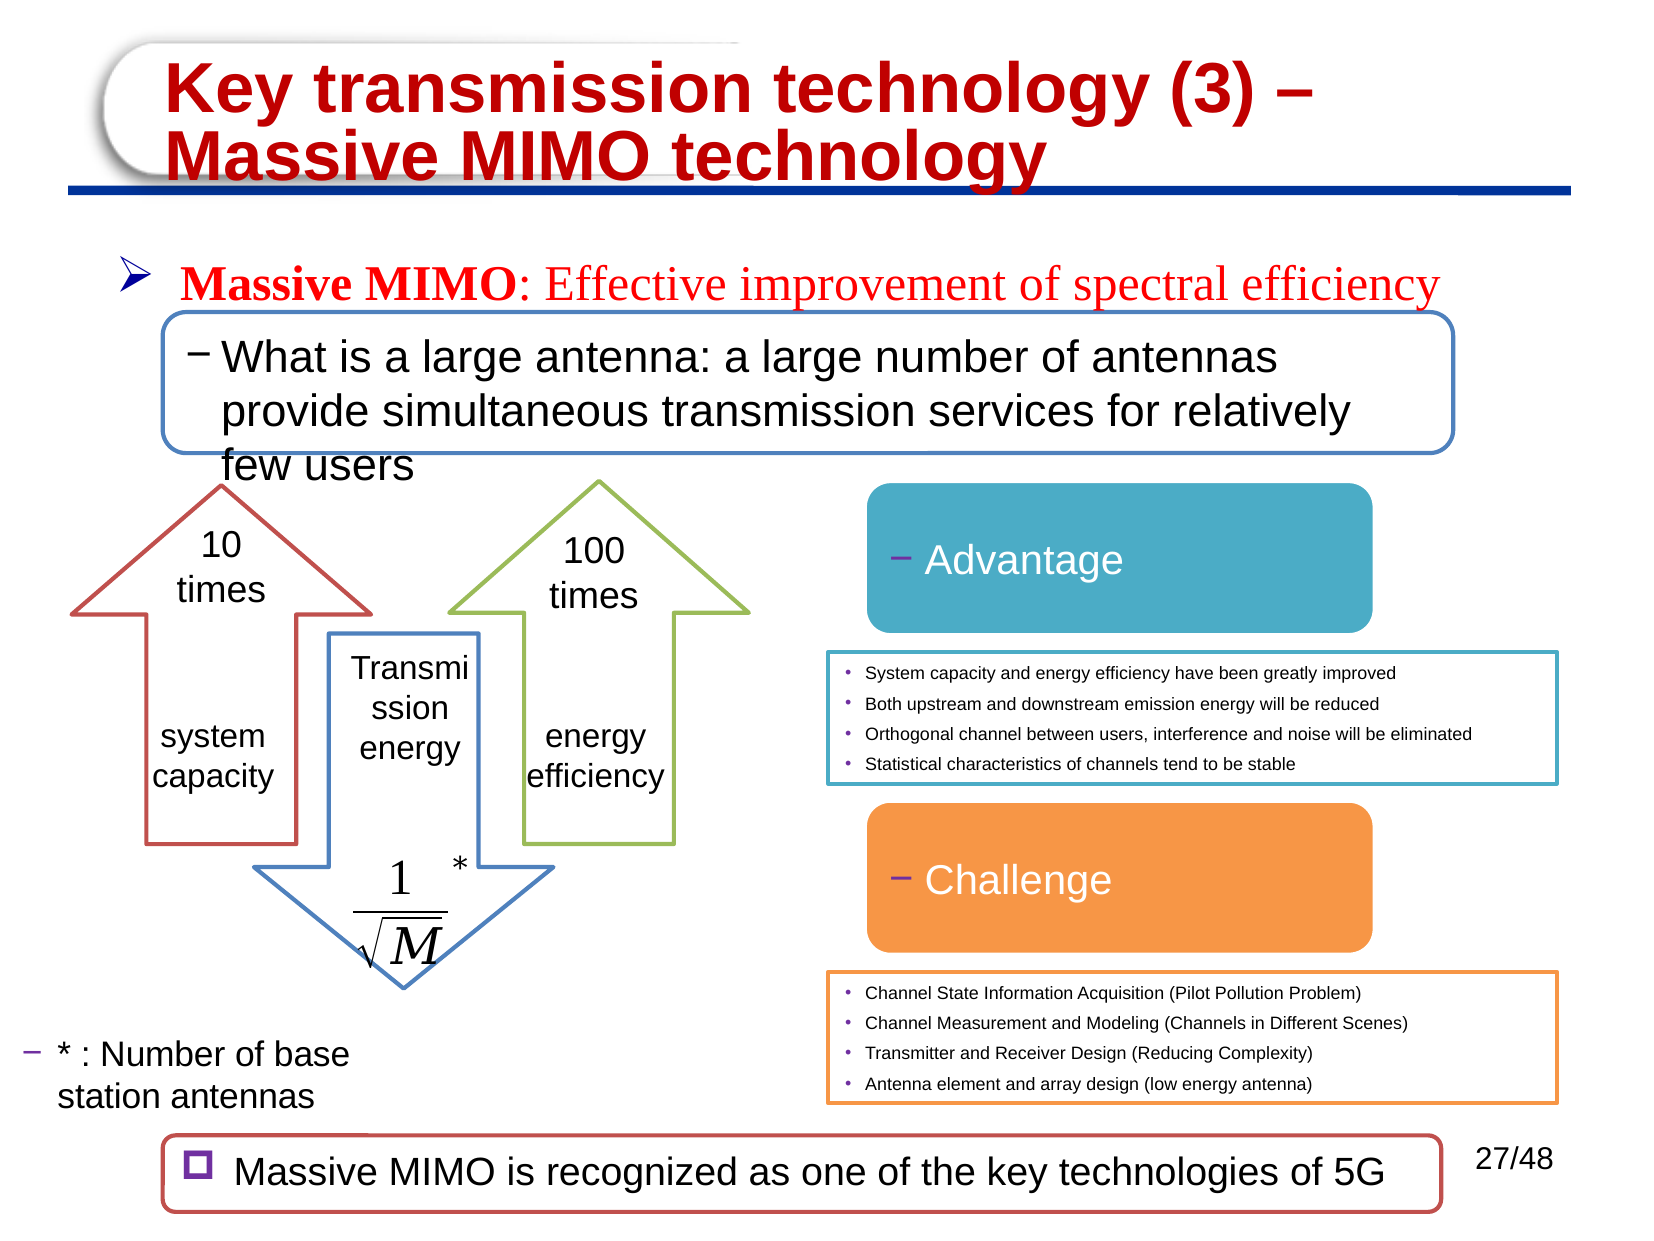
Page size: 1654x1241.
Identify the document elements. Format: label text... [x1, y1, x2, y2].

picture [84, 19, 1067, 204]
text_box Massive MIMO: Effective improvement of spectral efficiency [99, 230, 1557, 343]
text_box system capacity [135, 706, 292, 803]
text_box [447, 530, 751, 706]
text_box What is a large antenna: a large number of antennas provide simultaneous transmission services for relatively few users [162, 343, 1454, 454]
text_box [251, 631, 556, 991]
title Key transmission technology (3) – Massive MIMO technology [147, 49, 1572, 160]
slide_number 27/48 [1185, 1129, 1572, 1216]
text_box [69, 538, 374, 847]
text_box energy efficiency [507, 706, 684, 803]
text_box Massive MIMO is recognized as one of the key technologies of 5G [160, 1133, 1185, 1214]
text_box [522, 803, 676, 847]
text_box [939, 418, 1642, 786]
text_box 10 times [156, 511, 287, 618]
text_box 100 times [528, 518, 659, 703]
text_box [828, 463, 1558, 1104]
text_box [553, 479, 645, 518]
text_box [188, 483, 255, 511]
text_box Transmission energy [332, 638, 489, 774]
